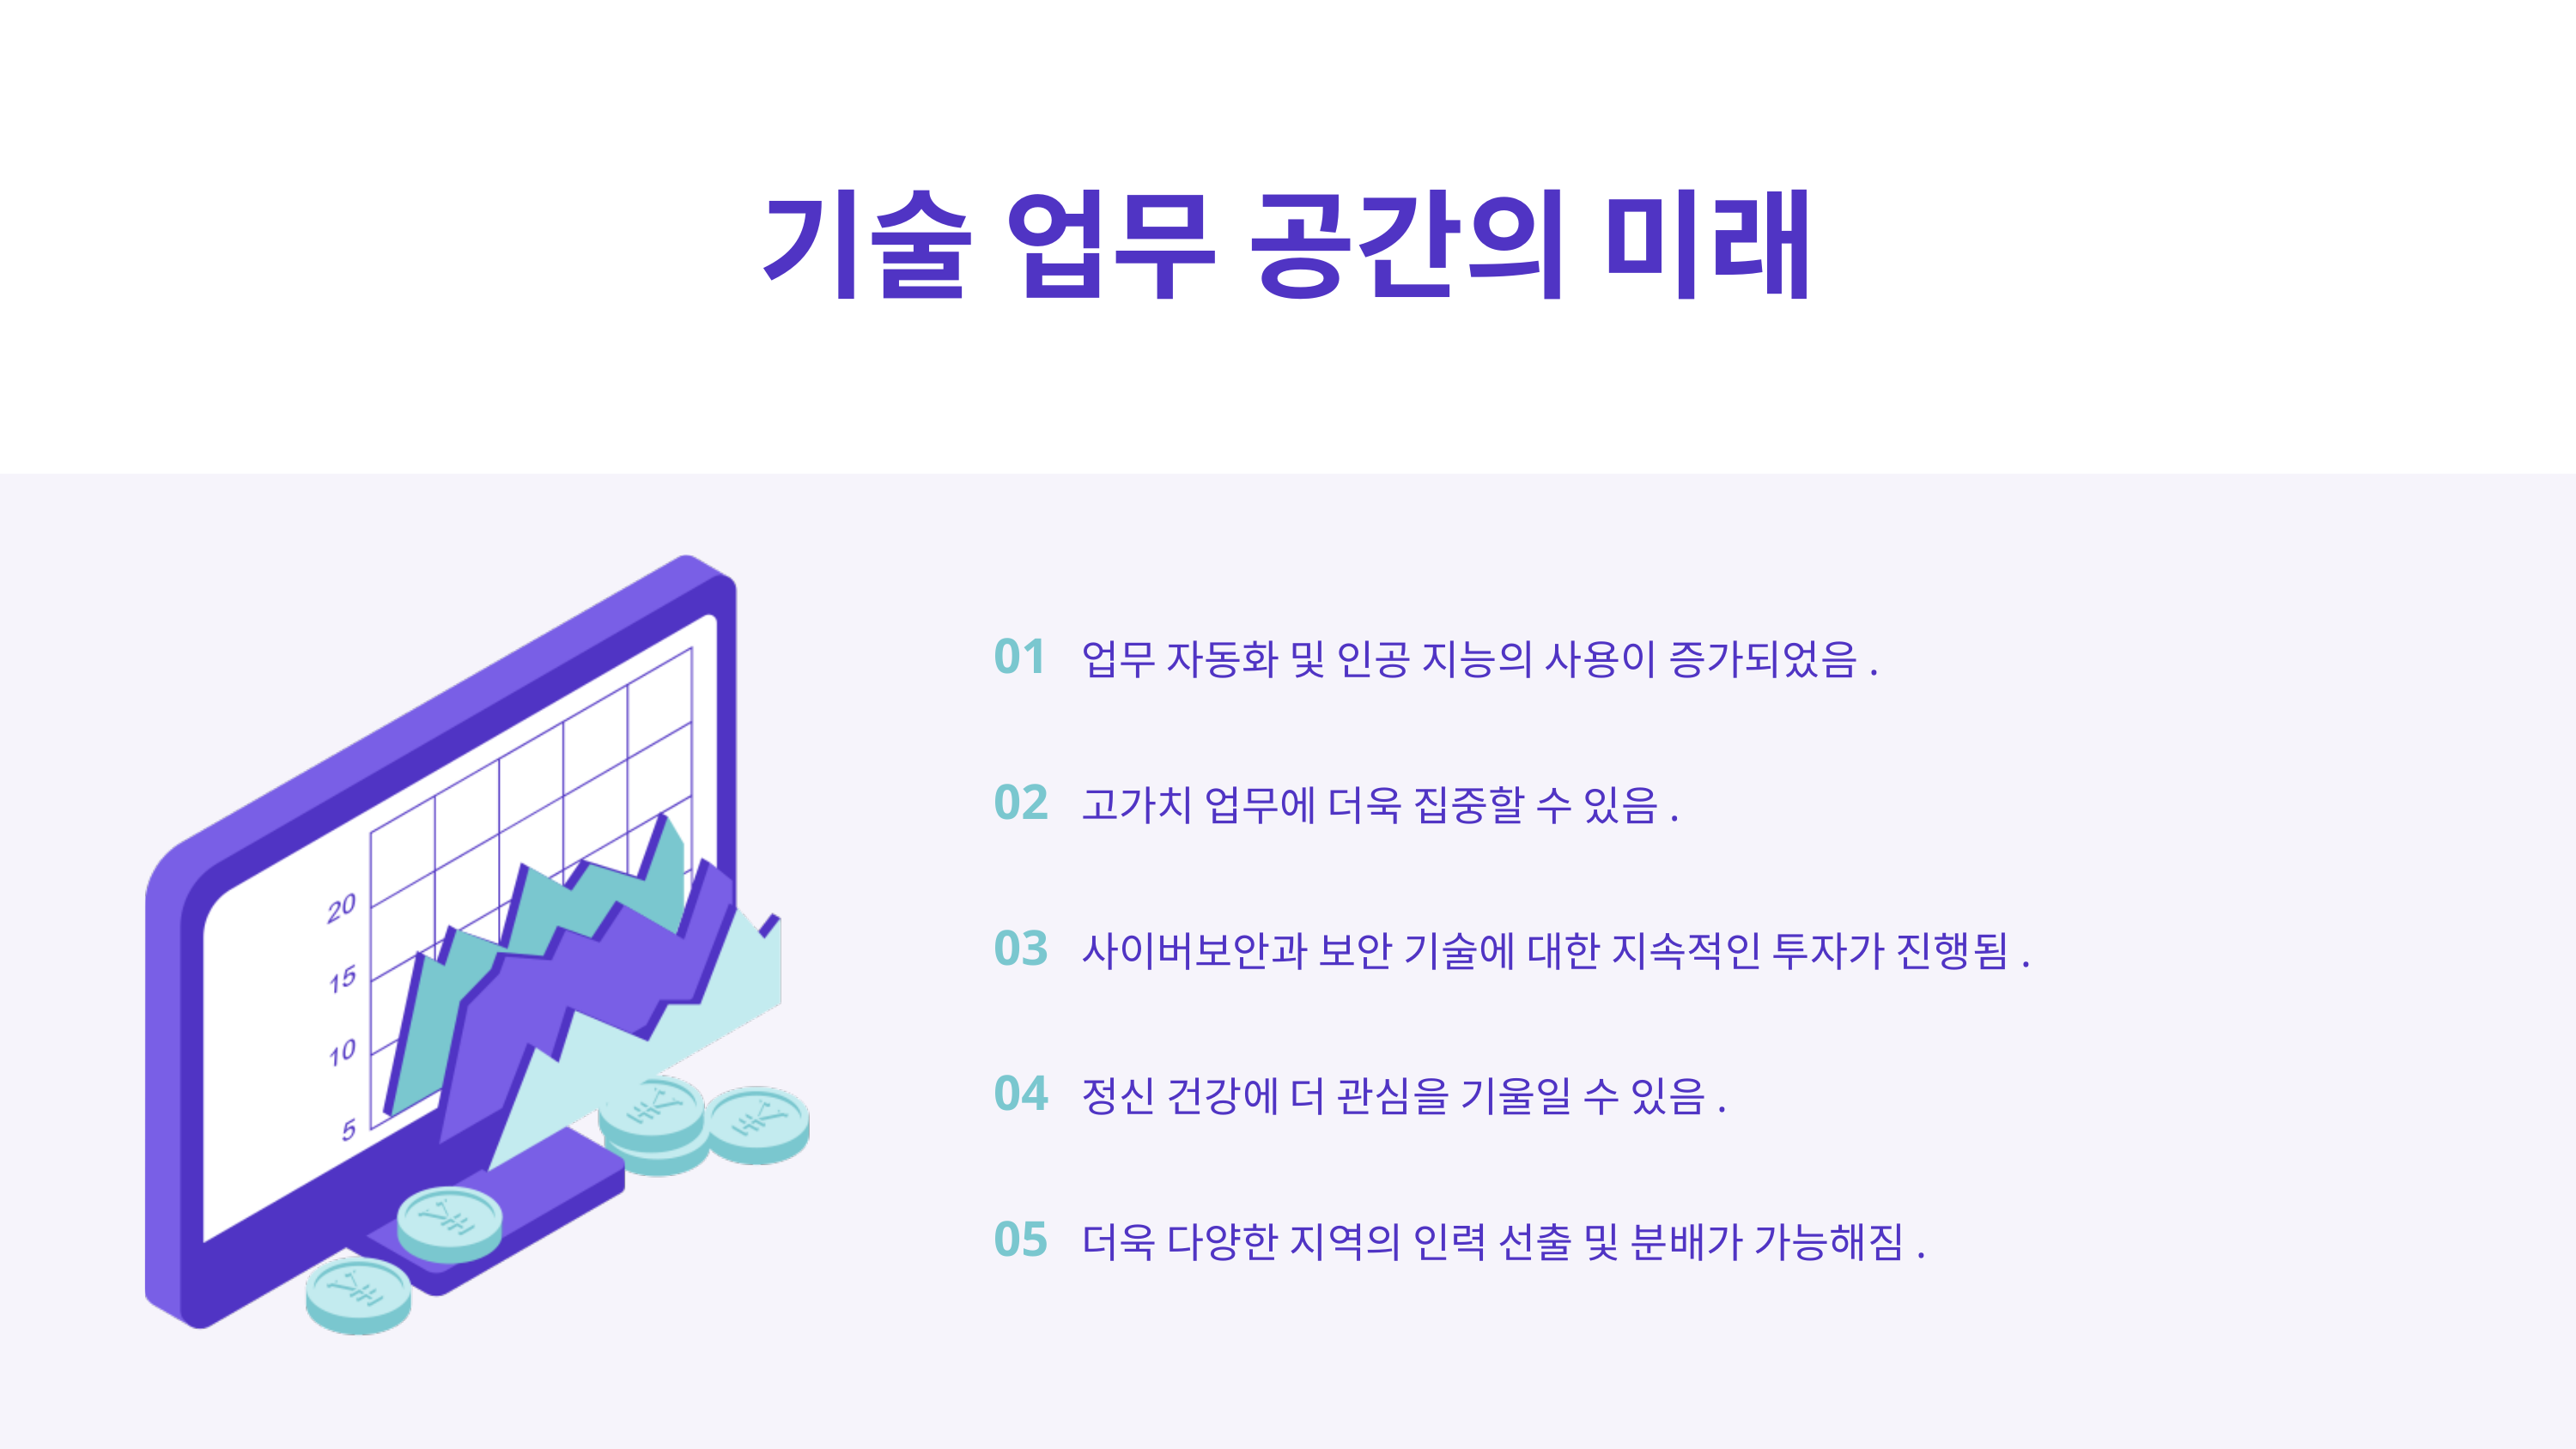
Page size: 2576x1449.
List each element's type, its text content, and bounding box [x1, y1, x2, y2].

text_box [974, 917, 2432, 976]
text_box [144, 555, 816, 1338]
text_box 기술 업무 공간의 미래 [308, 147, 2268, 312]
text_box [974, 1209, 2432, 1268]
text_box [0, 473, 2576, 1449]
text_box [974, 772, 2432, 831]
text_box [974, 1063, 2432, 1122]
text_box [974, 626, 2432, 685]
